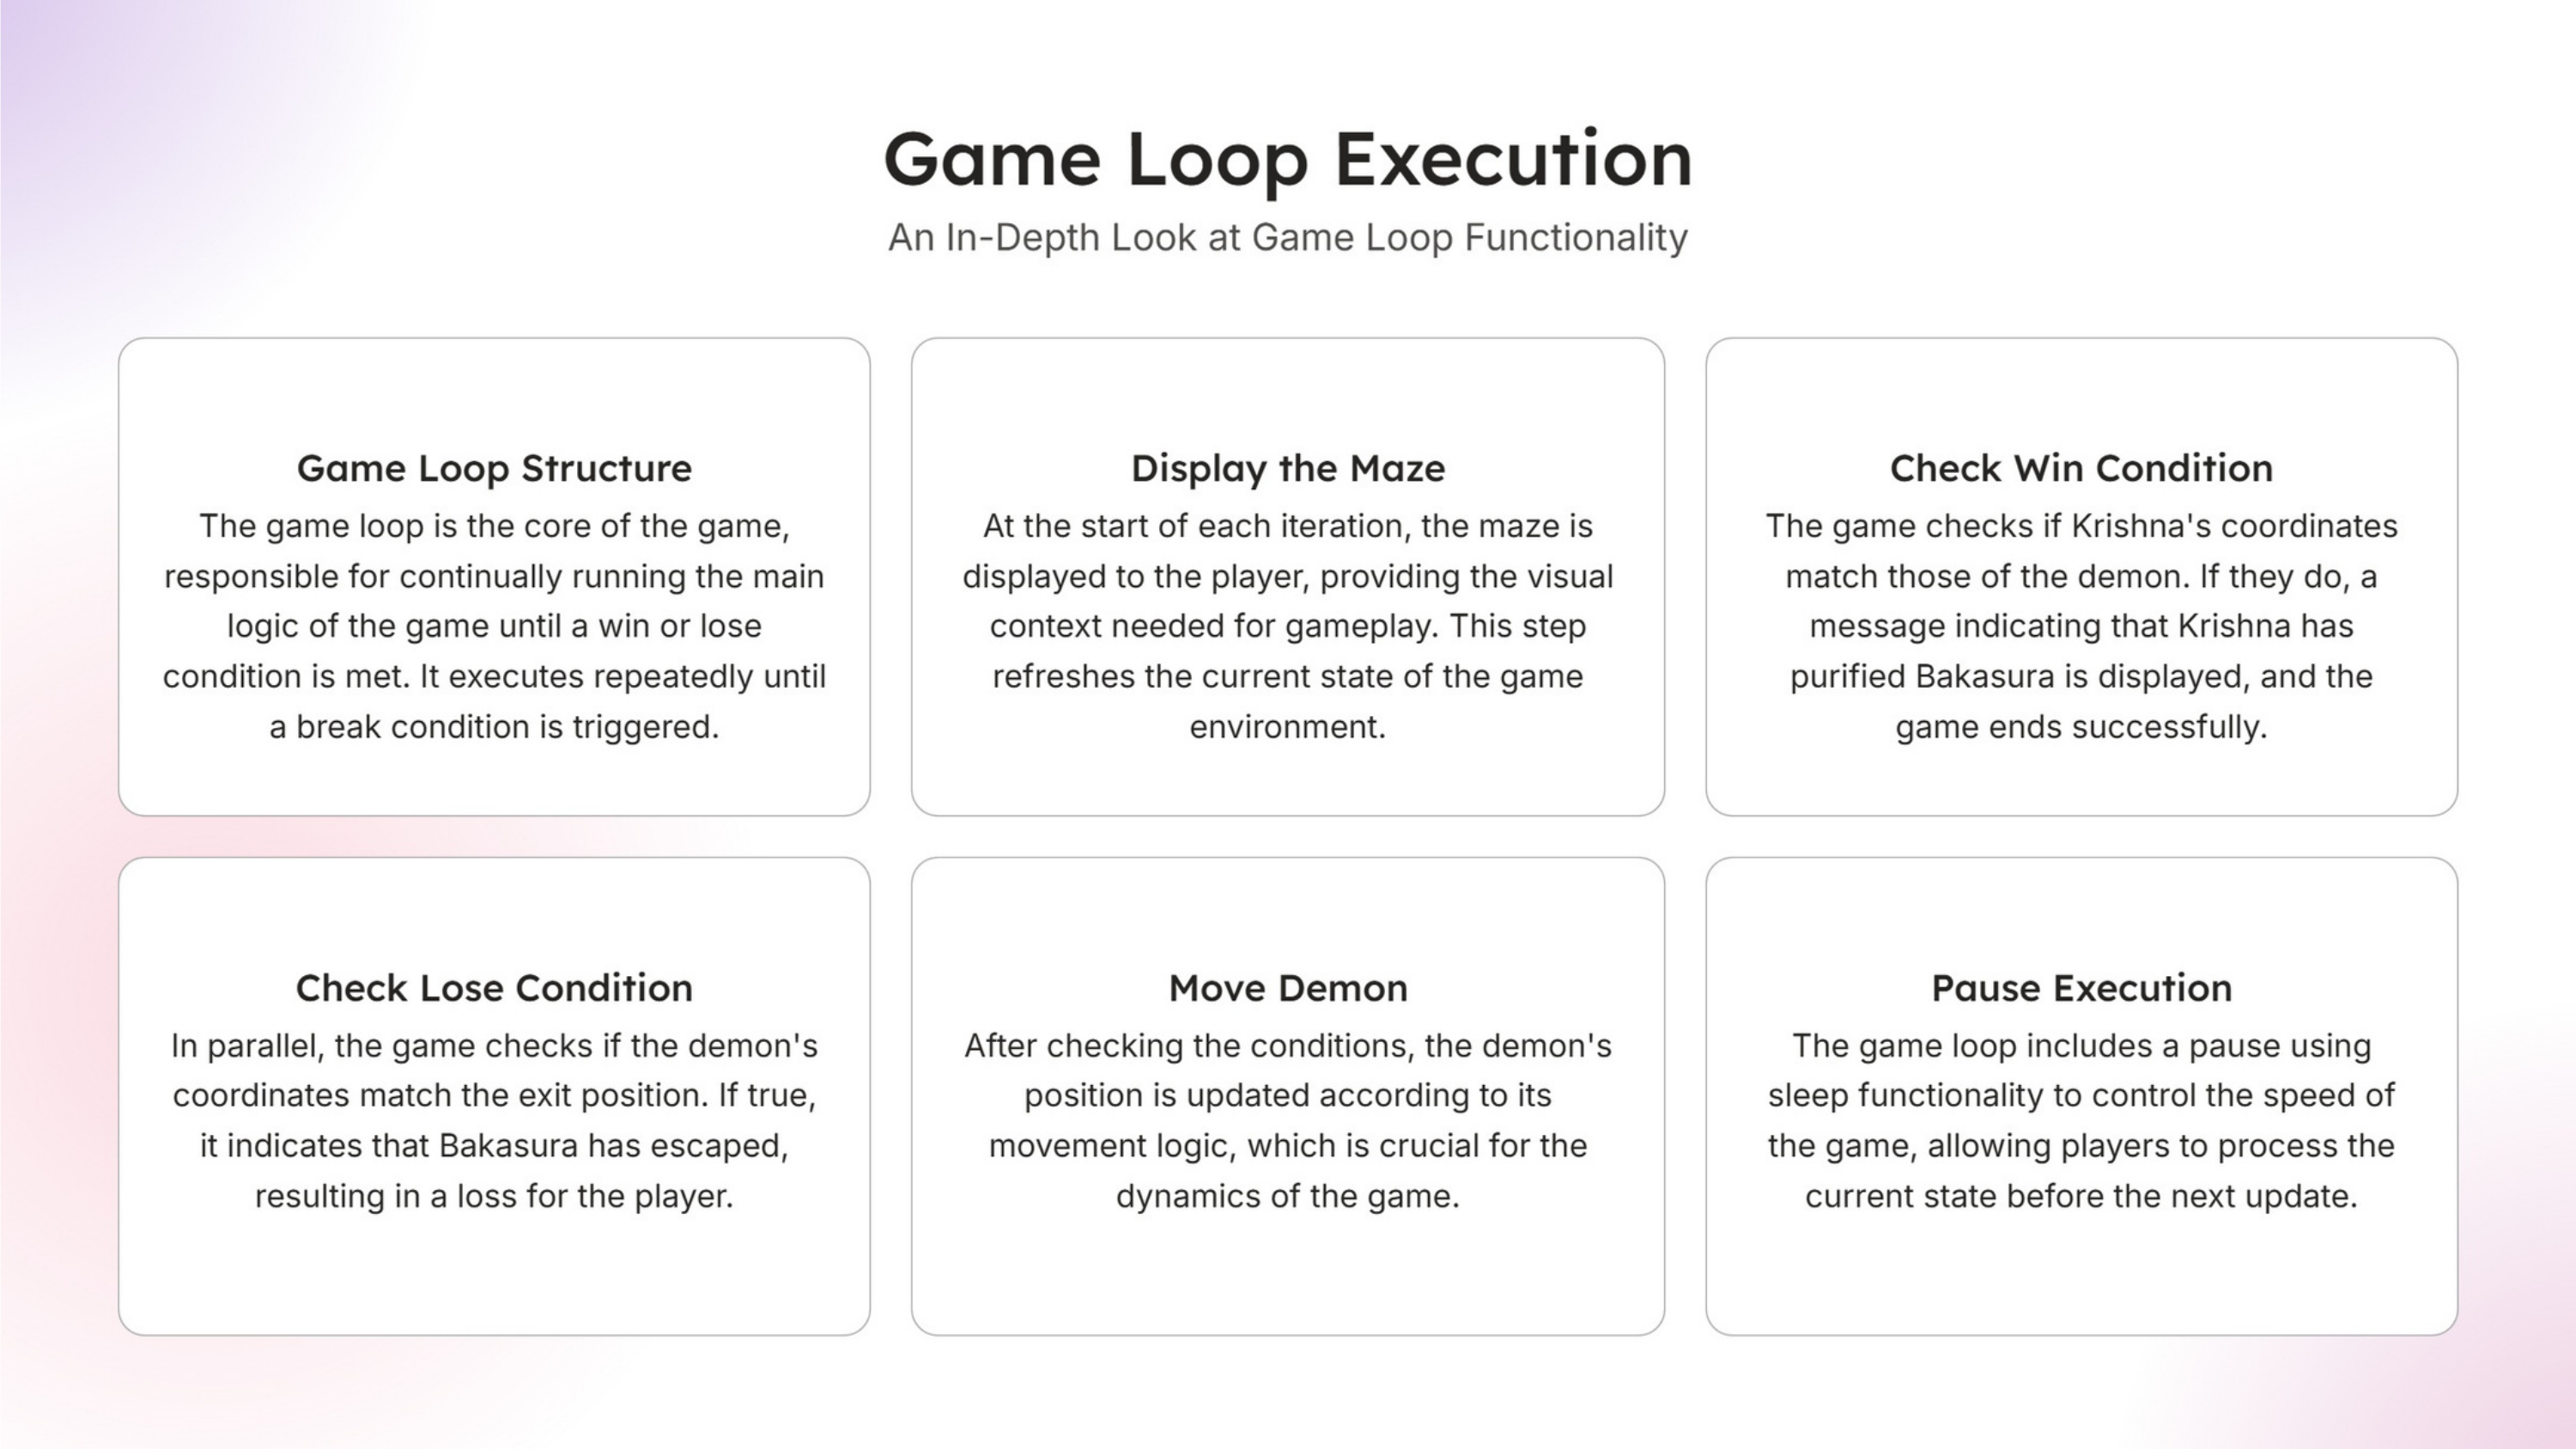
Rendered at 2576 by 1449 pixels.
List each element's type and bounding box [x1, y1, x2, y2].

text_box [0, 0, 2576, 1449]
